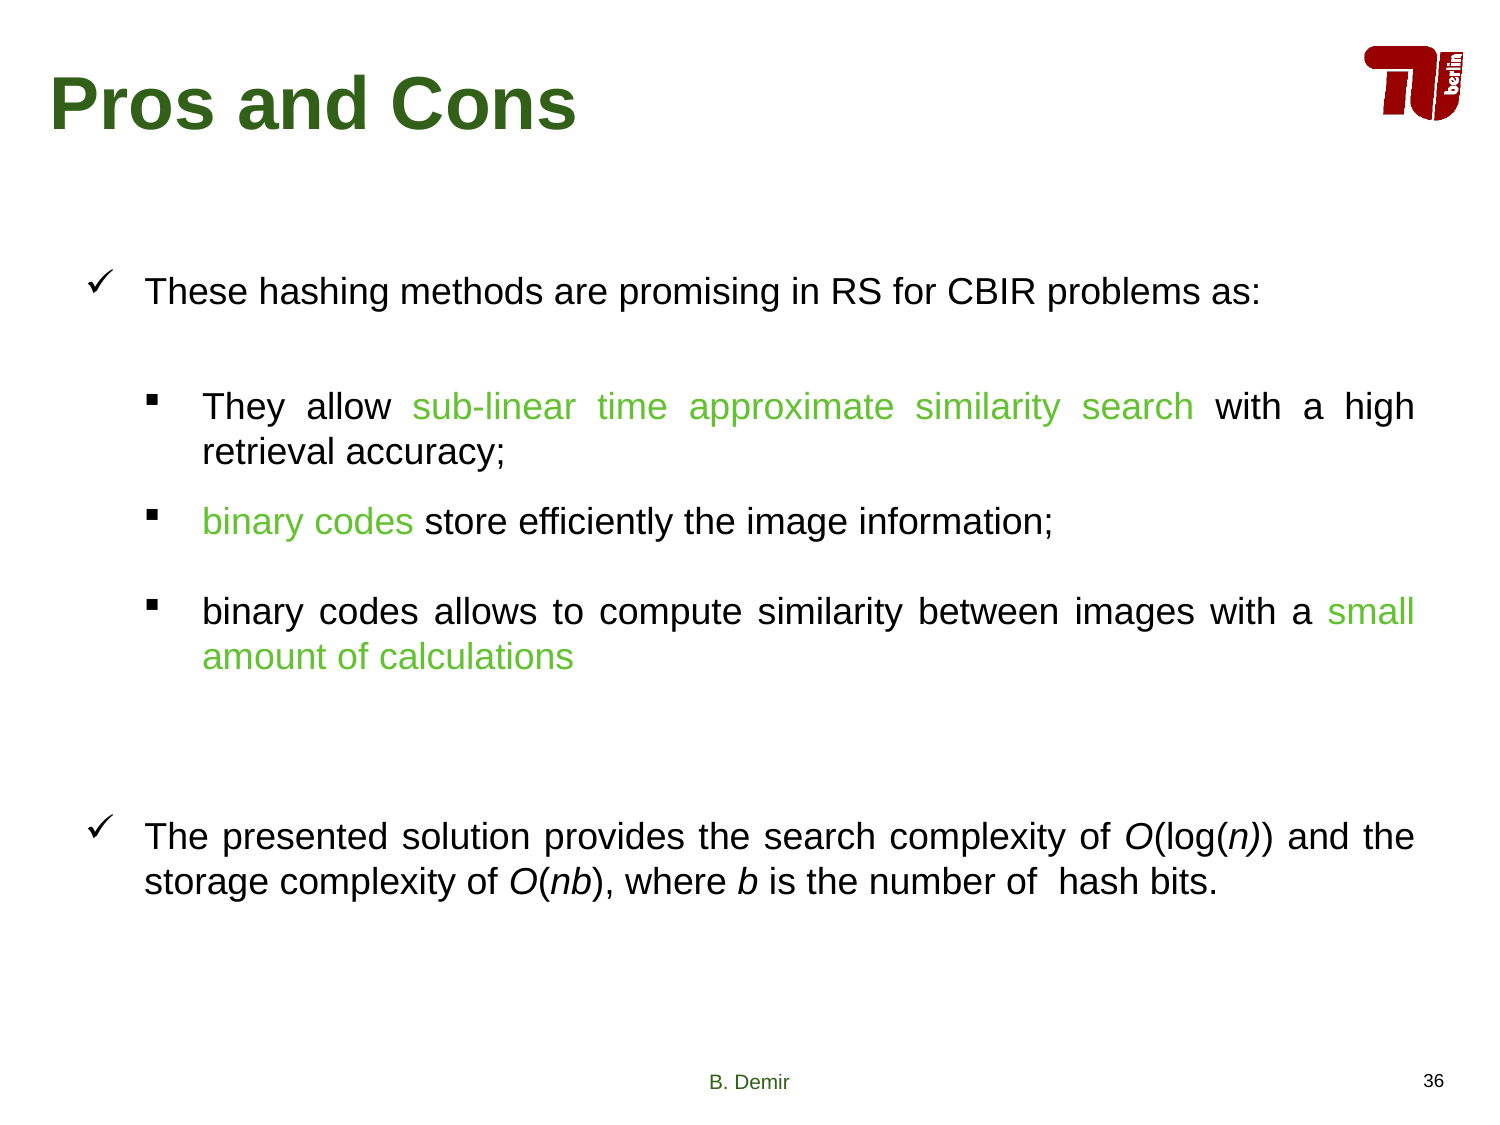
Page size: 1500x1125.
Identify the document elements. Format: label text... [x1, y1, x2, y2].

picture [1362, 45, 1465, 121]
text_box Pros and Cons [34, 53, 1248, 147]
text_box These hashing methods are promising in RS for CBIR problems as: They allow sub-linear time approximate similarity search with a high retrieval accuracy; binary codes store efficiently the image information; binary codes allows to compute similarity between images with a small amount of calculations. The presented solution provides the search complexity of O(log(n)) and the storage complexity of O(nb), where b is the number of hash bits. [70, 234, 1430, 938]
text_box B. Demir [507, 1061, 992, 1122]
text_box 36 [1109, 1061, 1460, 1122]
